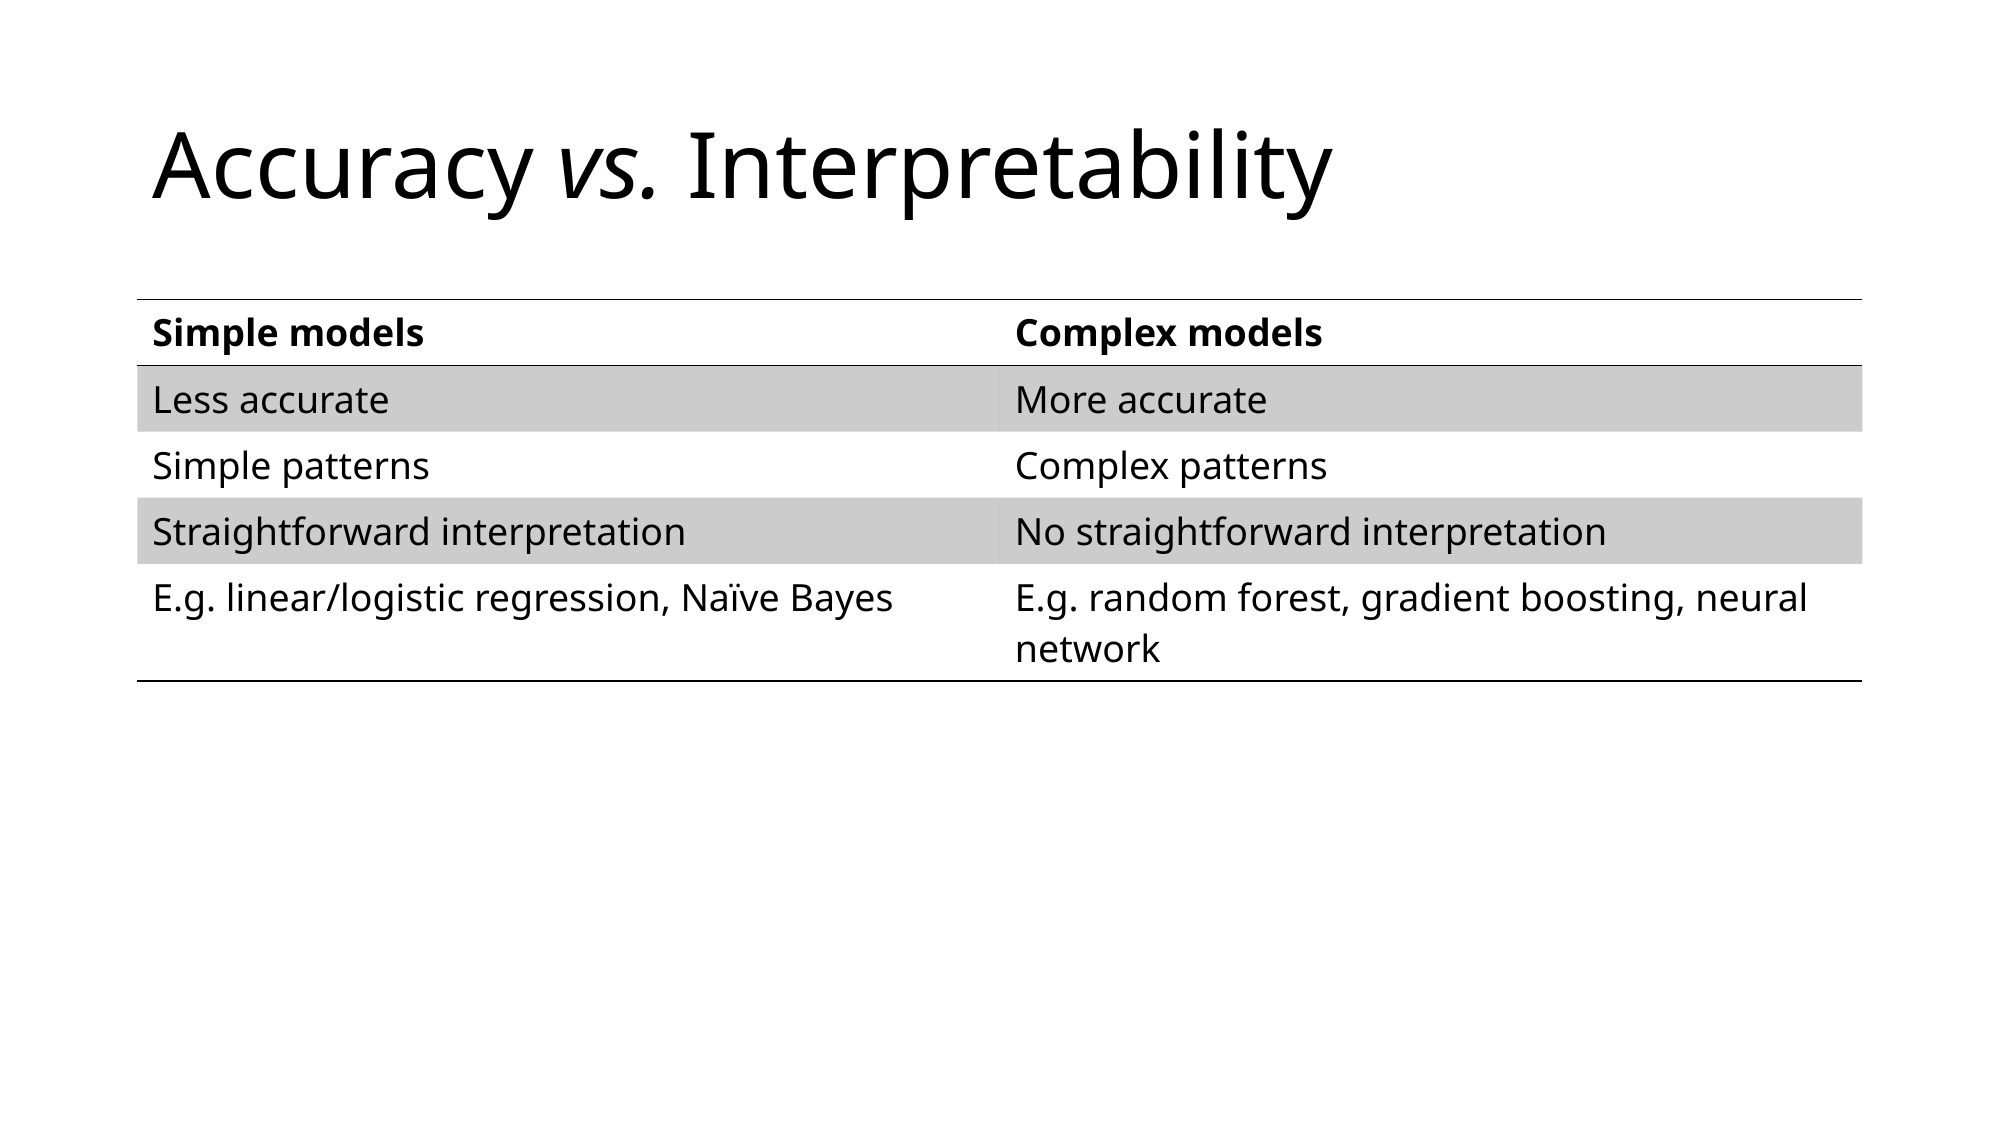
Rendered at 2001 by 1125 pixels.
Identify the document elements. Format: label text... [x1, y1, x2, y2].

title Accuracy vs. Interpretability [137, 59, 1863, 278]
table_header Simple models [137, 300, 1000, 365]
table_cell Less accurate [137, 366, 1000, 432]
table_cell No straightforward interpretation [1000, 498, 1862, 564]
table_cell Simple patterns [137, 432, 1000, 498]
table_cell More accurate [1000, 366, 1862, 432]
table_cell E.g. random forest, gradient boosting, neural network [1000, 564, 1862, 680]
table_cell Straightforward interpretation [137, 498, 1000, 564]
table_cell Complex patterns [1000, 432, 1862, 498]
table_header Complex models [1000, 300, 1862, 365]
table_cell E.g. linear/logistic regression, Naïve Bayes [137, 564, 1000, 680]
